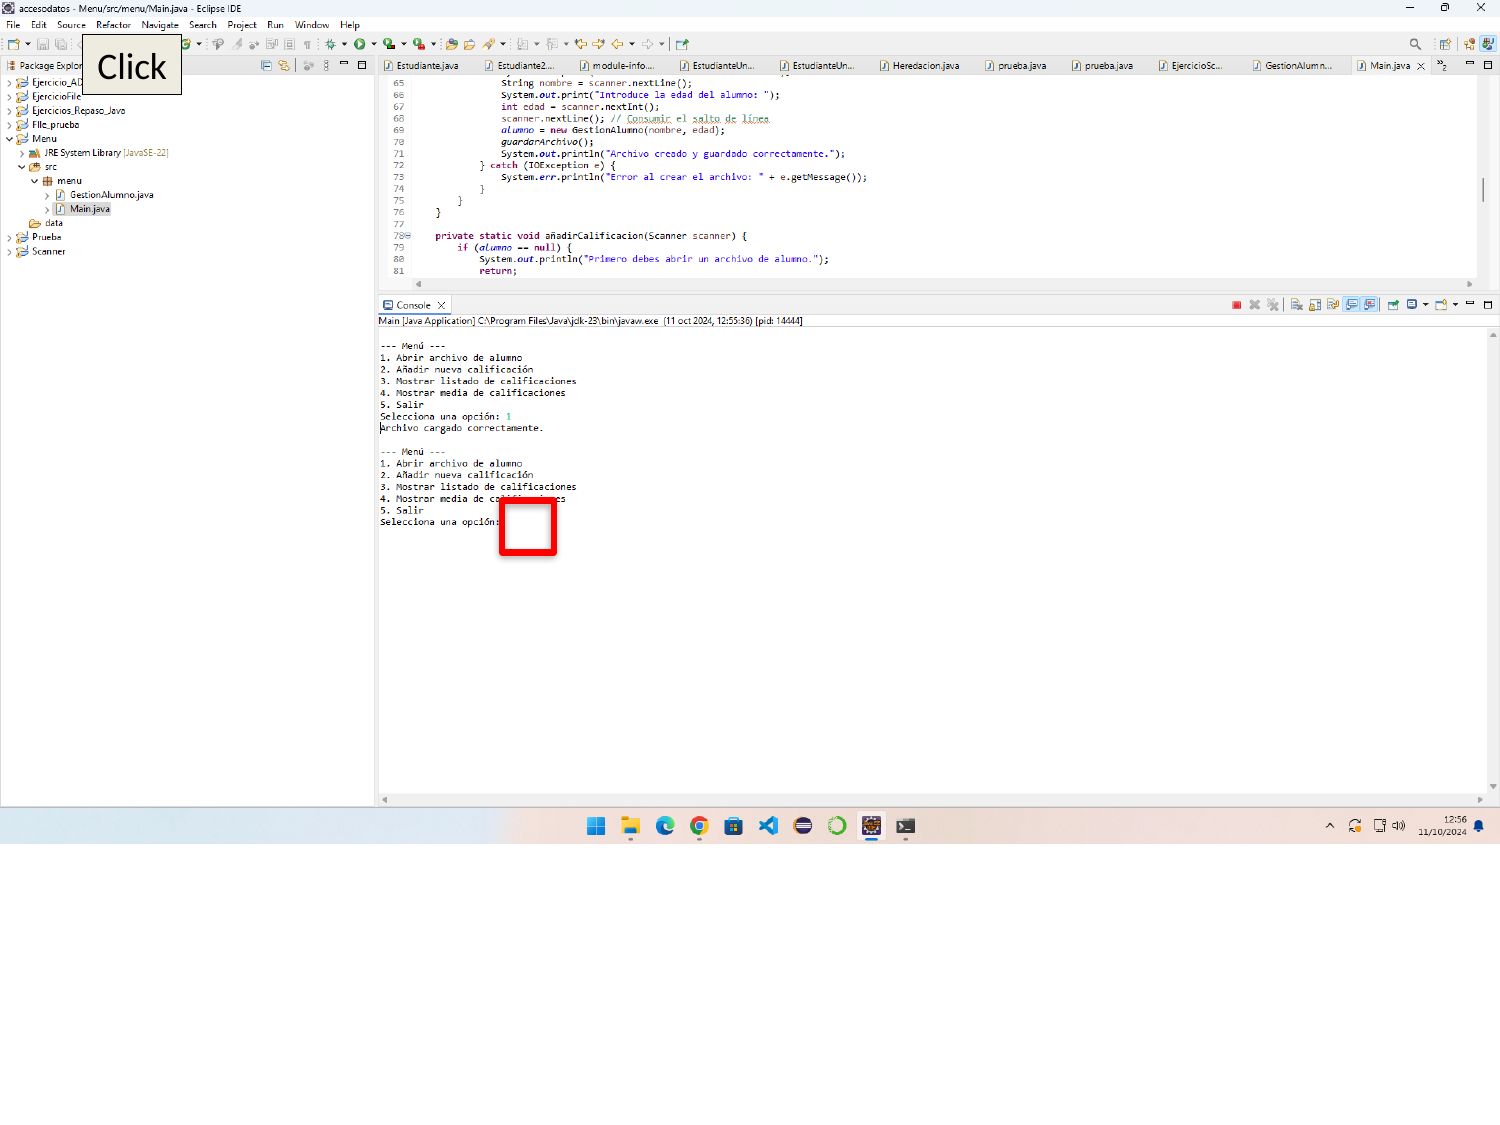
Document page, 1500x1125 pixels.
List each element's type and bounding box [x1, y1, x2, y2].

picture [0, 0, 1500, 844]
